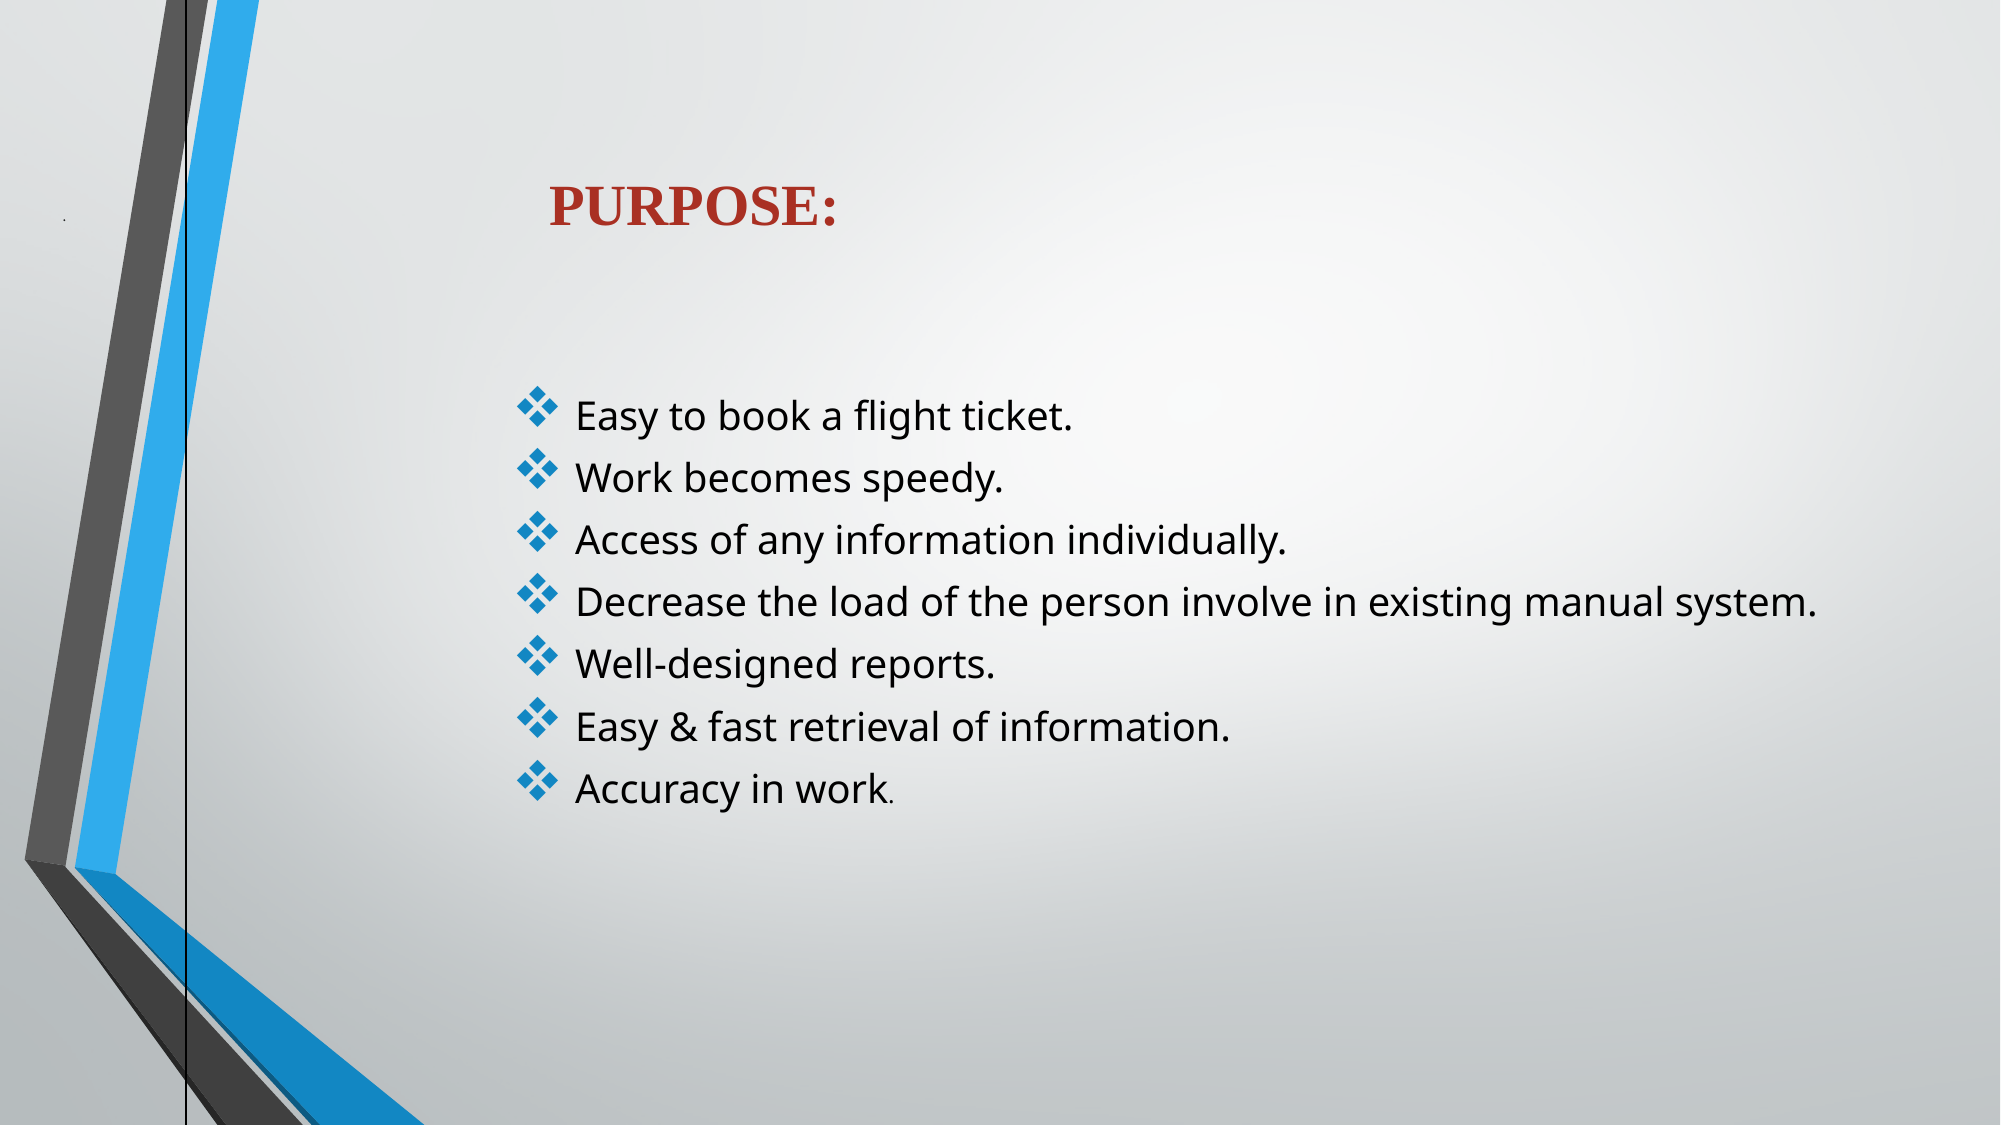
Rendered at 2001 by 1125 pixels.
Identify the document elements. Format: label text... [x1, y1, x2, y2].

title Purpose: [332, 149, 1058, 245]
list Easy to book a flight ticket. Work becomes speedy. Access of any information individually. Decrease the load of the person involve in existing manual system. Well-designed reports. Easy & fast retrieval of information. Accuracy in work. [512, 269, 2000, 1100]
